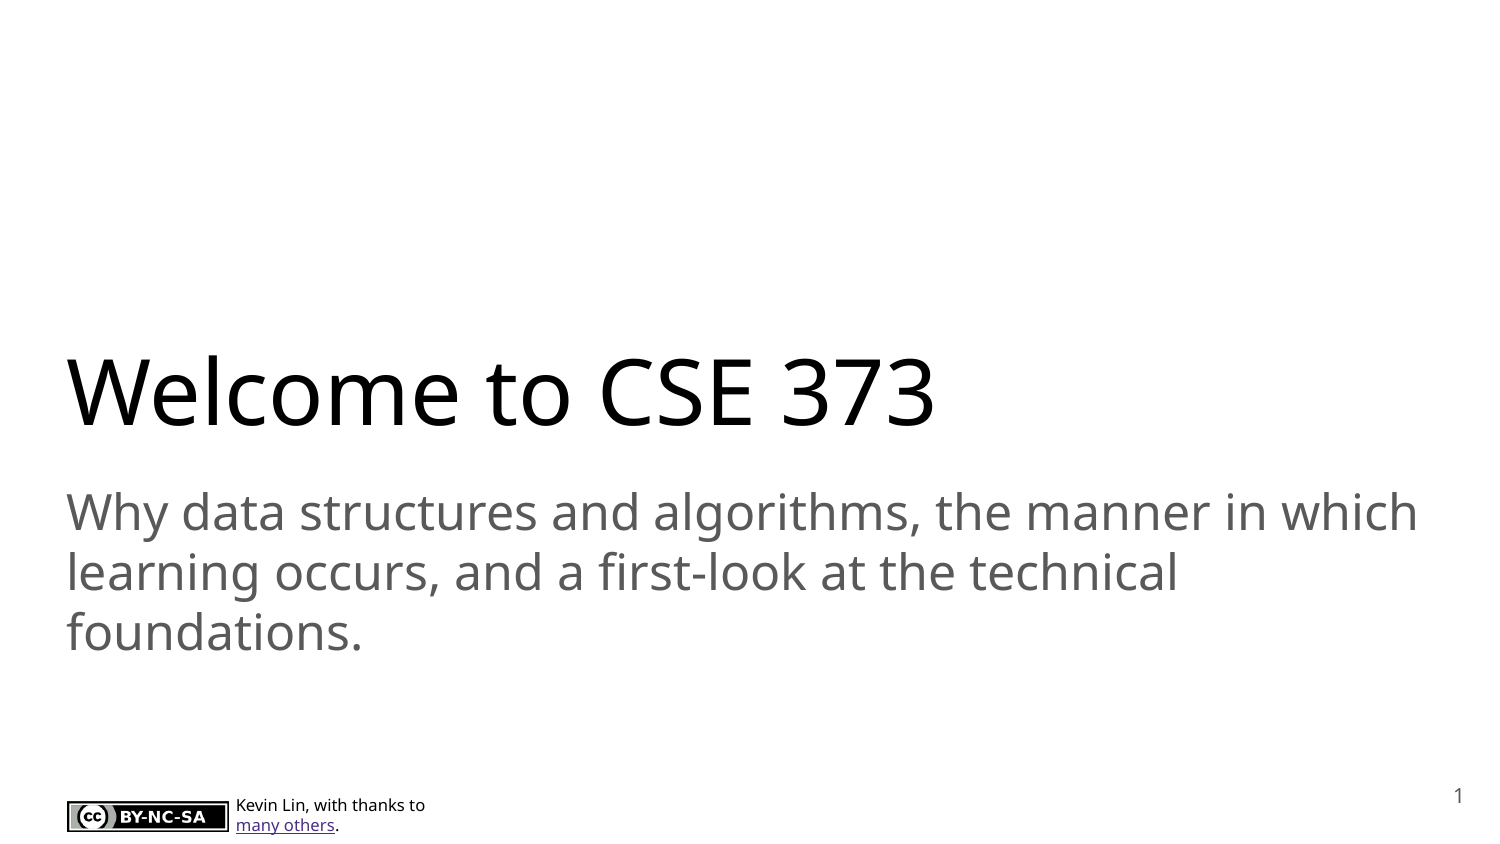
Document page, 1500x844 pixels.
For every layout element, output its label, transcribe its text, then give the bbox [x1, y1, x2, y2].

title Welcome to CSE 373 [51, 122, 1449, 459]
slide_number ‹#› [1389, 764, 1480, 830]
text_box Kevin Lin, with thanks to many others. [230, 801, 529, 832]
subtitle Why data structures and algorithms, the manner in which learning occurs, and a first-look at the technical foundations. [51, 464, 1449, 717]
picture [67, 800, 229, 832]
